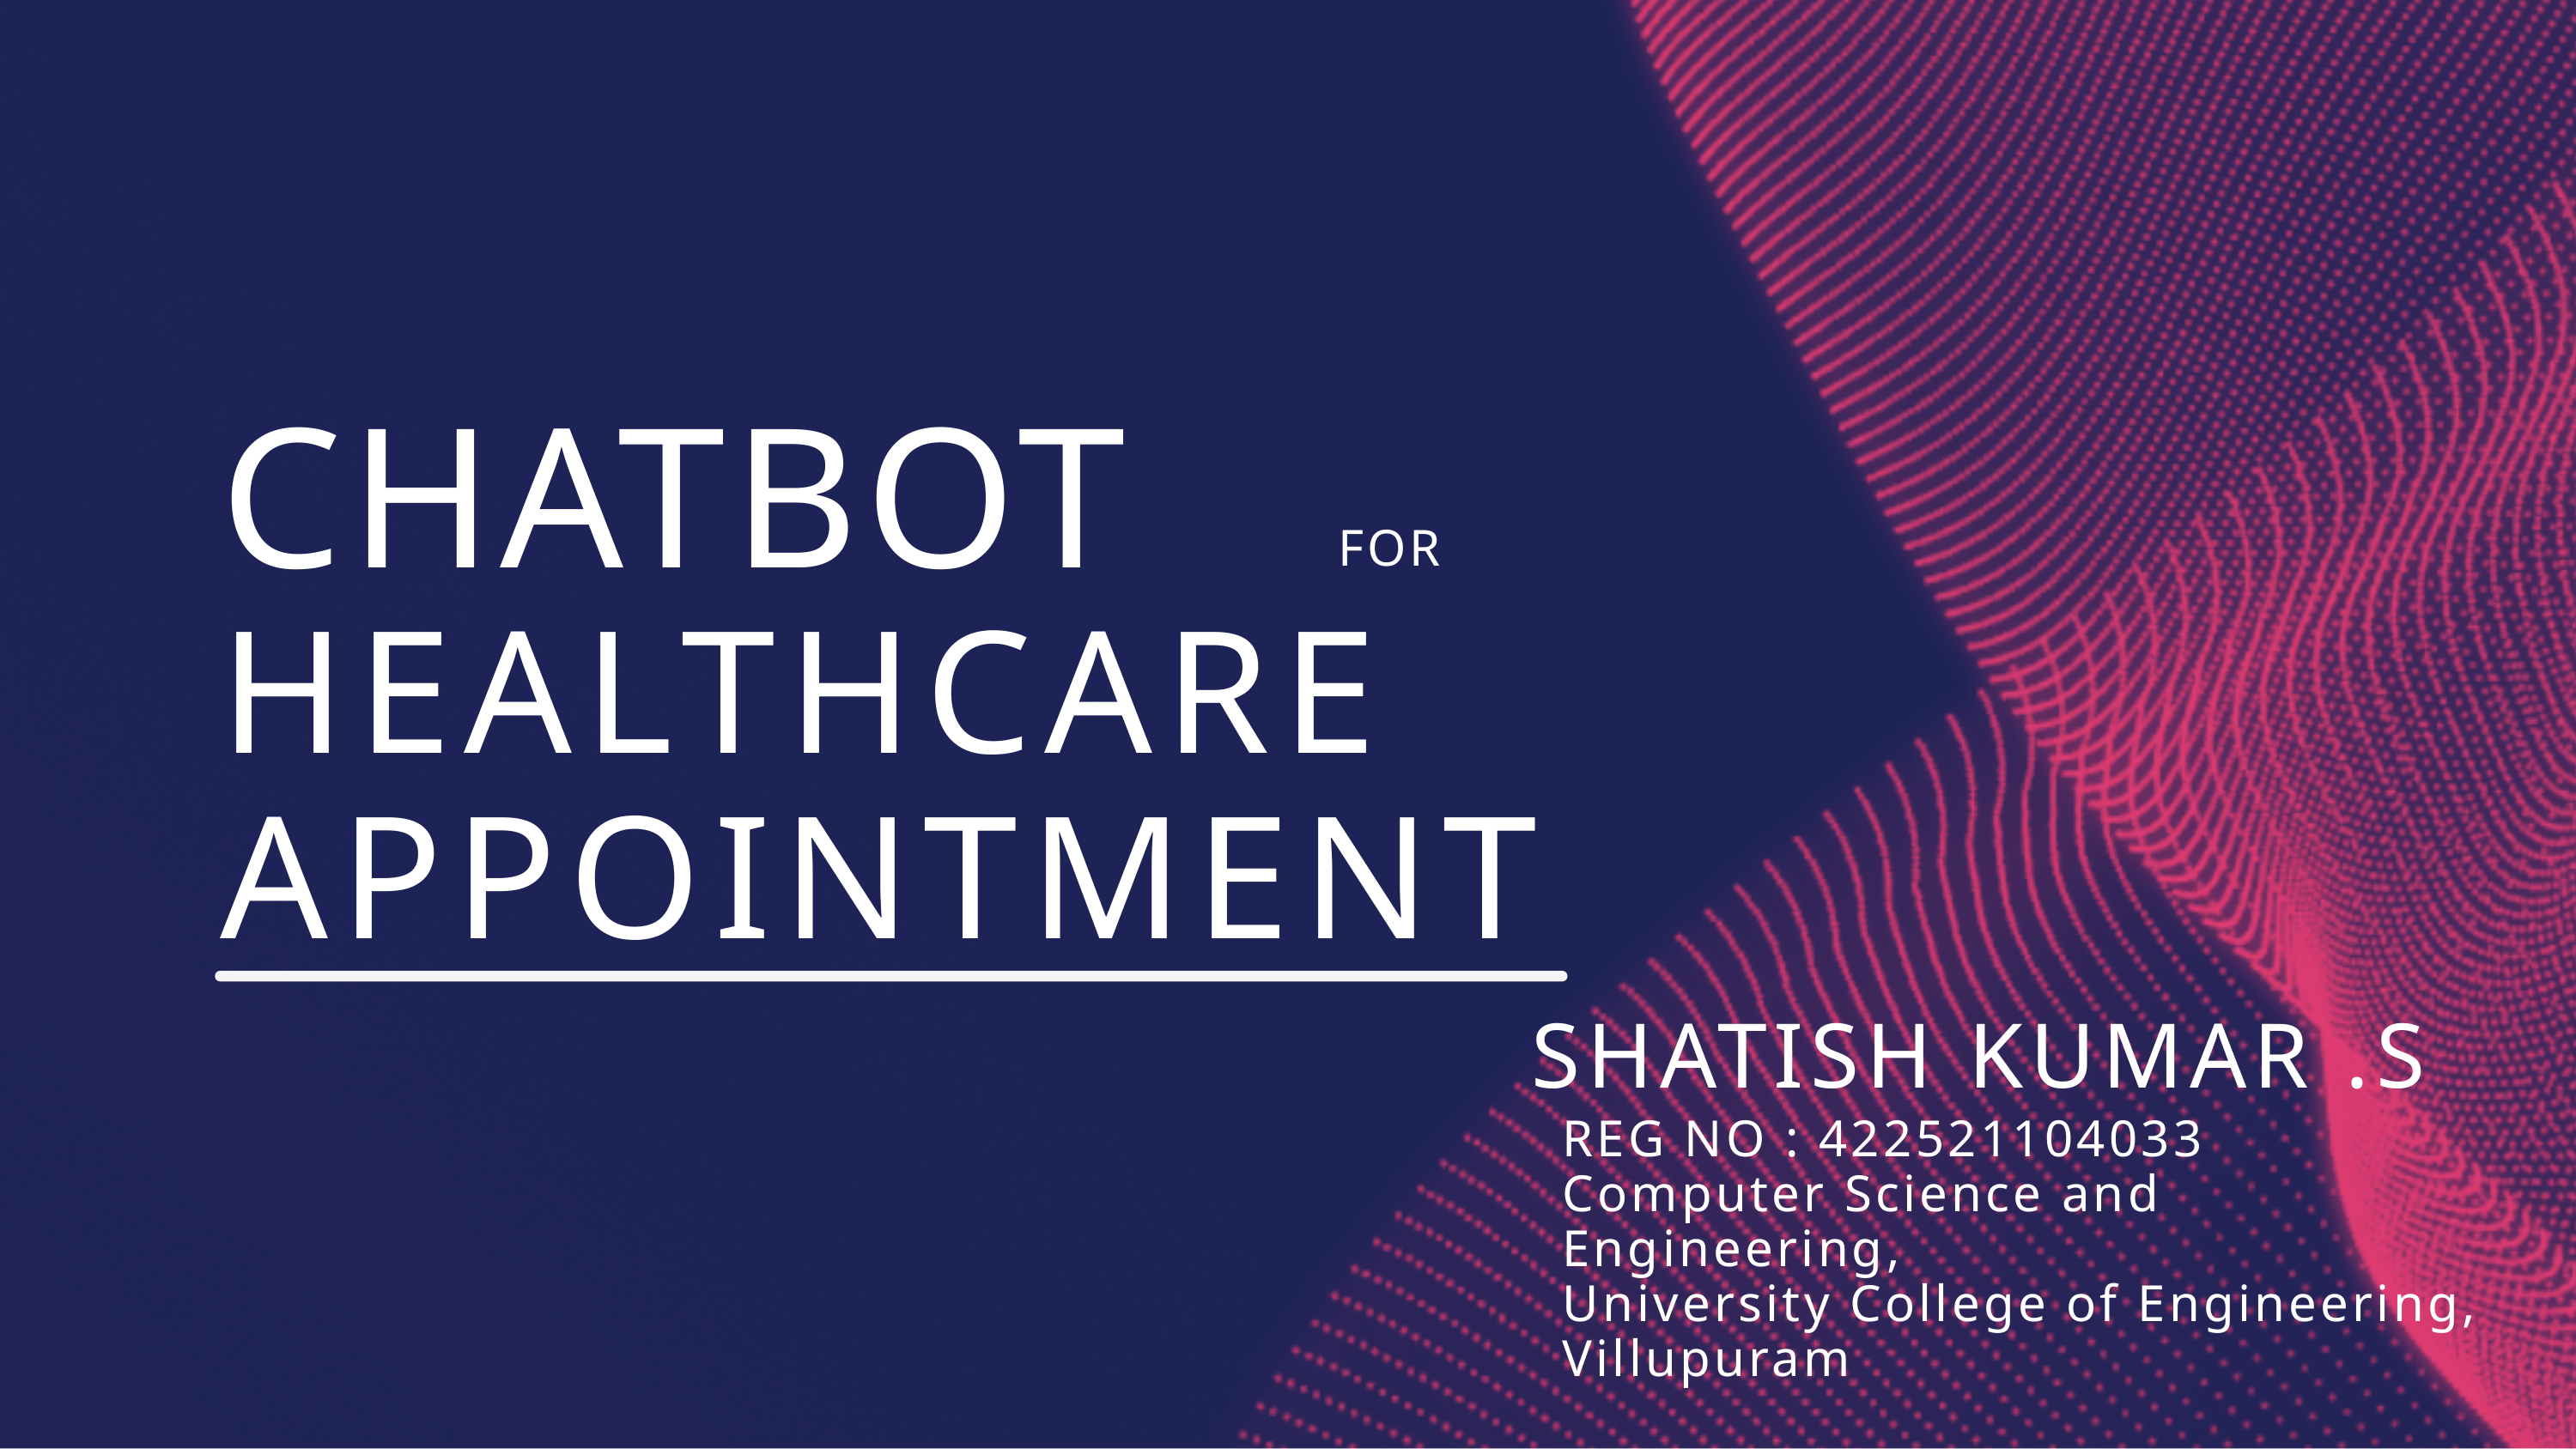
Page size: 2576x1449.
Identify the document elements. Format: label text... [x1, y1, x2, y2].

text_box REG NO : 422521104033 Computer Science and Engineering, University College of Engineering, Villupuram [1562, 1112, 2509, 1441]
text_box SHATISH KUMAR .S [1531, 1007, 2467, 1161]
text_box [0, 0, 2576, 1449]
text_box HEALTHCARE APPOINTMENT [220, 600, 1797, 973]
text_box FOR [1338, 520, 1787, 576]
text_box CHATBOT [220, 393, 1759, 600]
